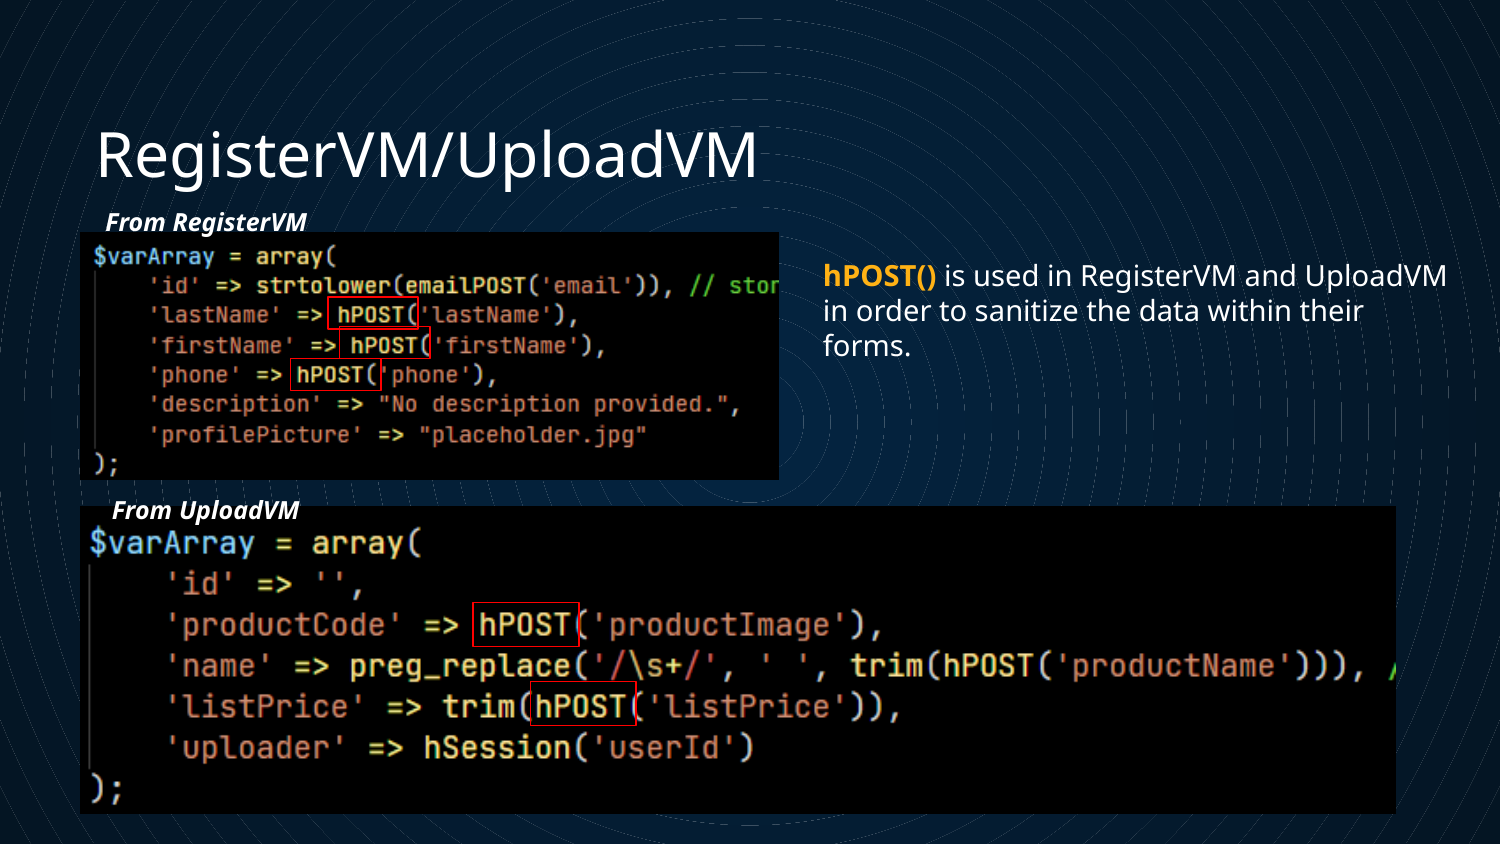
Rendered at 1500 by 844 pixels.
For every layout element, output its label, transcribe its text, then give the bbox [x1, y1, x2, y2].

picture [80, 506, 1396, 814]
title RegisterVM/UploadVM [80, 105, 1396, 206]
text_box From RegisterVM [90, 191, 667, 230]
text_box hPOST() is used in RegisterVM and UploadVM in order to sanitize the data within their forms. [807, 242, 1473, 408]
picture [80, 231, 779, 481]
text_box From UploadVM [96, 488, 673, 505]
